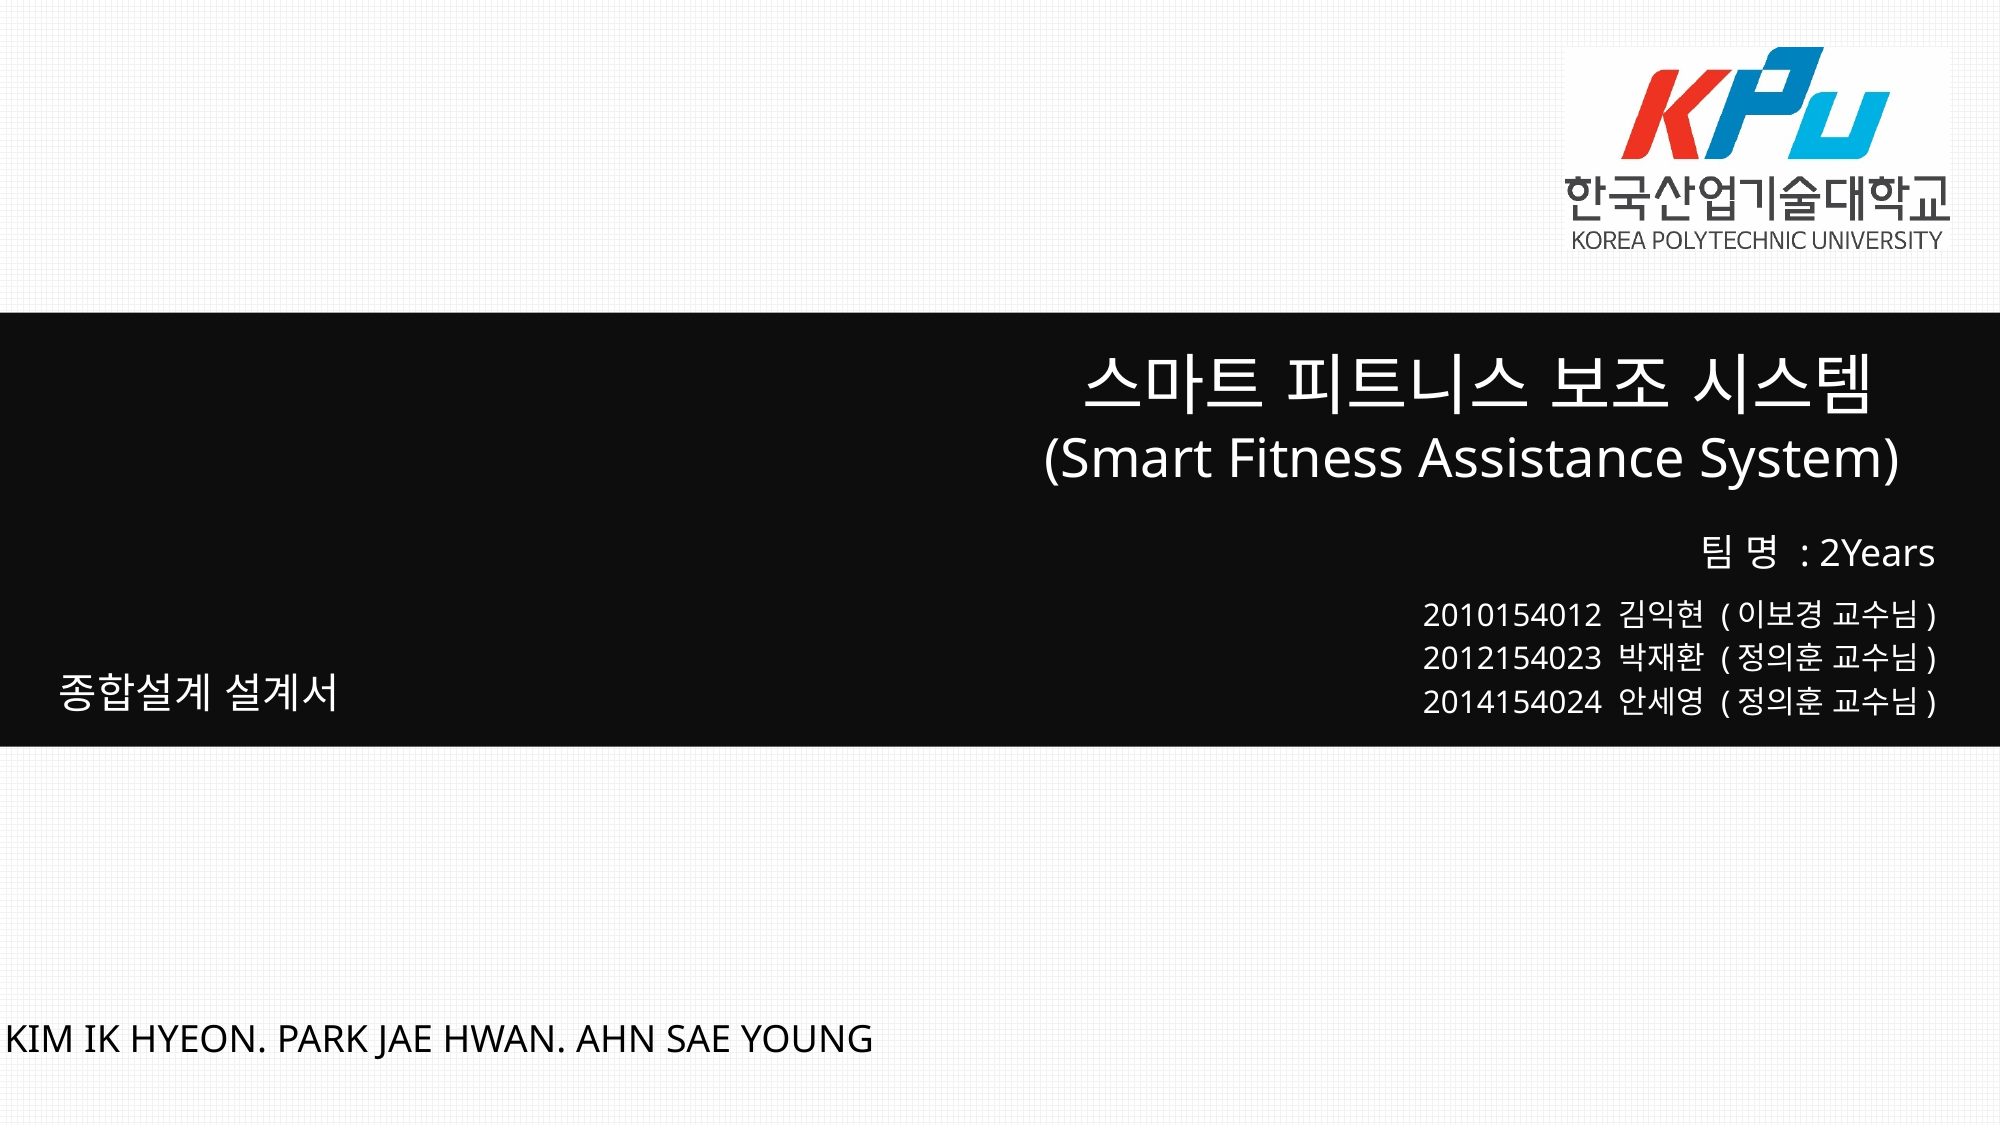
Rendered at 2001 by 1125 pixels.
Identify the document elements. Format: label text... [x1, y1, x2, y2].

text_box 종합설계 설계서 [43, 659, 355, 724]
text_box 팀 명 : 2Years 2010154012 김익현 (이보경 교수님) 2012154023 박재환 (정의훈 교수님) 2014154024 안세영 (정의훈 교수님) [1407, 521, 1951, 728]
picture [1565, 47, 1950, 249]
text_box [0, 312, 2000, 748]
text_box 스마트 피트니스 보조 시스템 (Smart Fitness Assistance System) [940, 335, 2000, 496]
text_box KIM IK HYEON. PARK JAE HWAN. AHN SAE YOUNG [0, 1007, 890, 1067]
